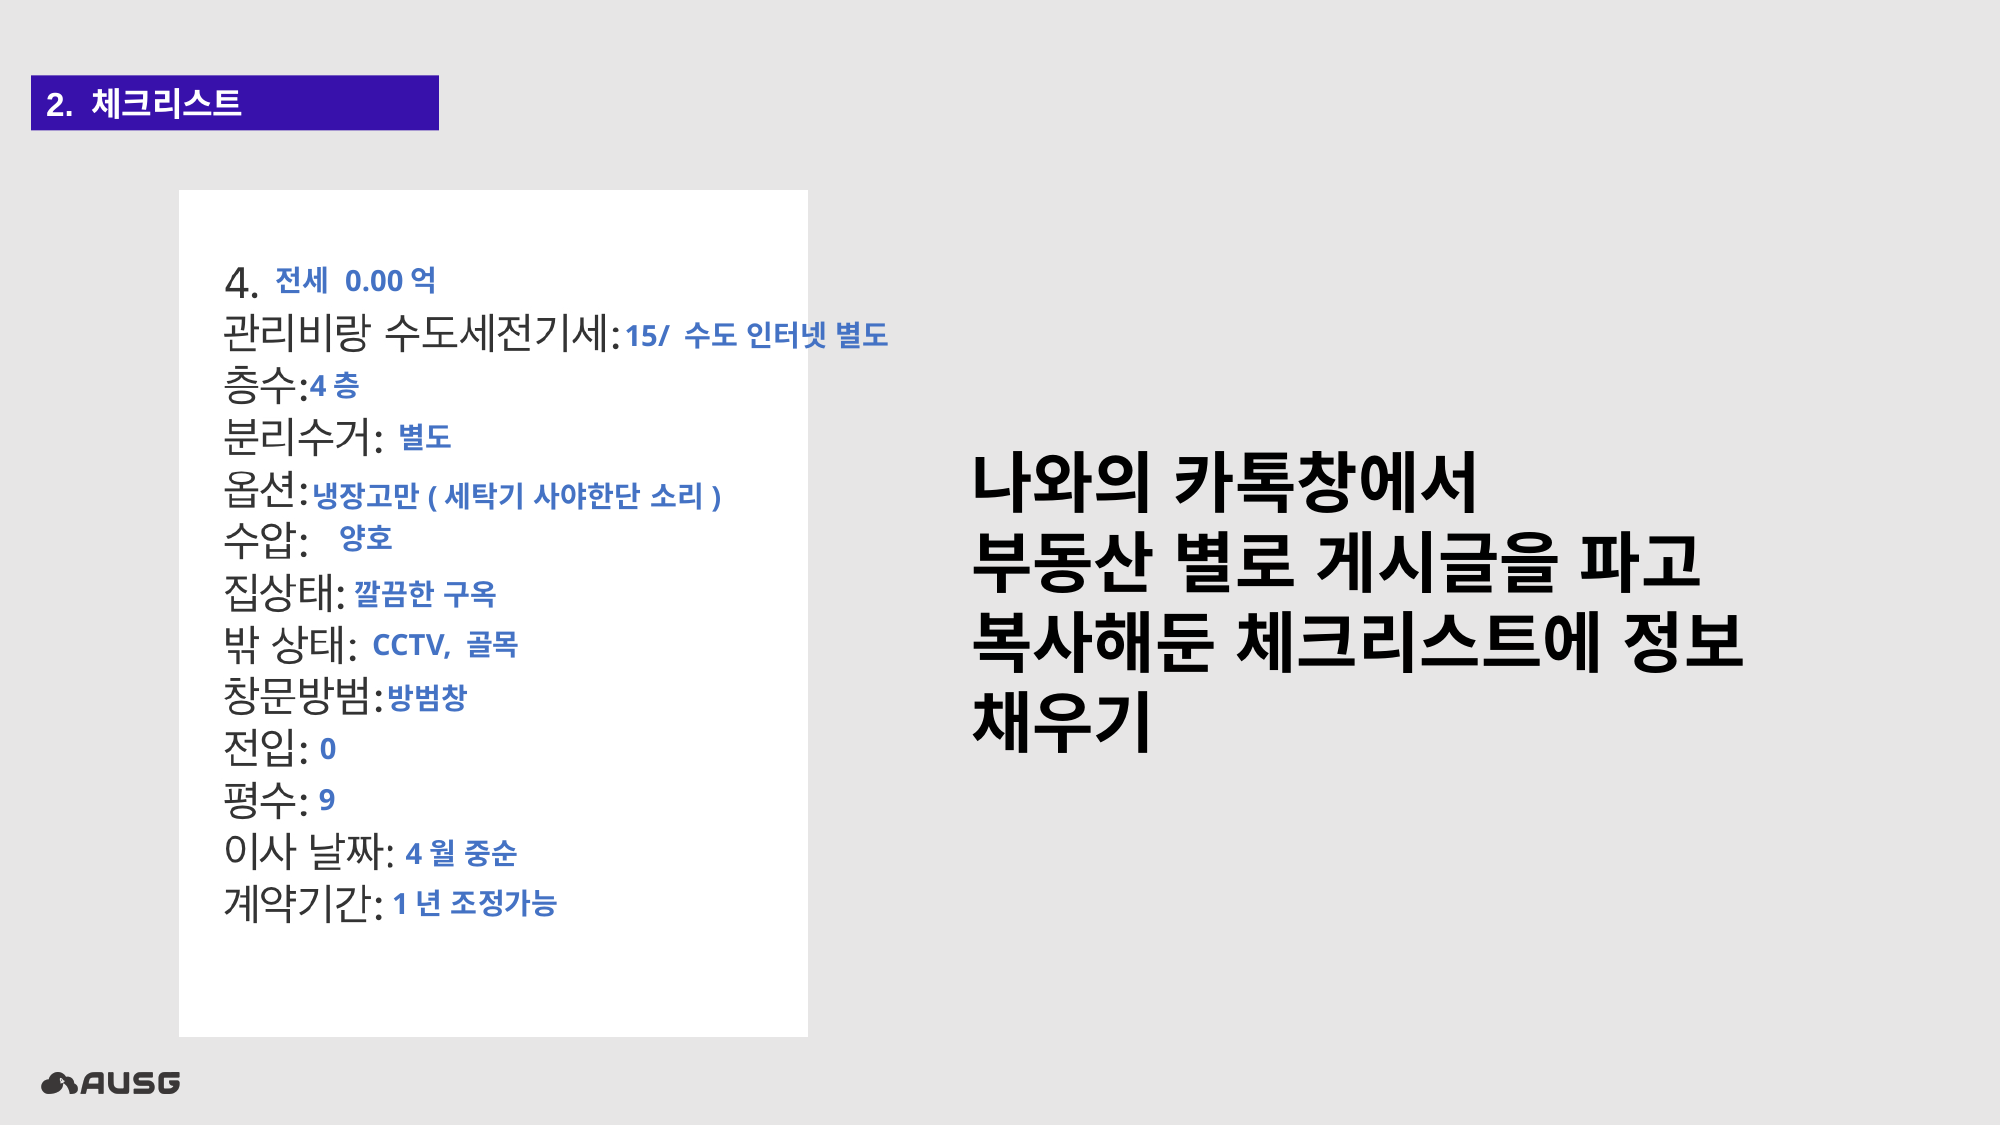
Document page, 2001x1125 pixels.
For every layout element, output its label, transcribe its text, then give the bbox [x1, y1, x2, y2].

text_box 나와의 카톡창에서 부동산 별로 게시글을 파고 복사해둔 체크리스트에 정보 채우기 [956, 433, 1955, 769]
text_box 15/ 수도 인터넷 별도 [811, 309, 922, 360]
picture [178, 190, 808, 1037]
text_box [41, 1072, 180, 1094]
text_box 2. 체크리스트 [31, 75, 439, 131]
